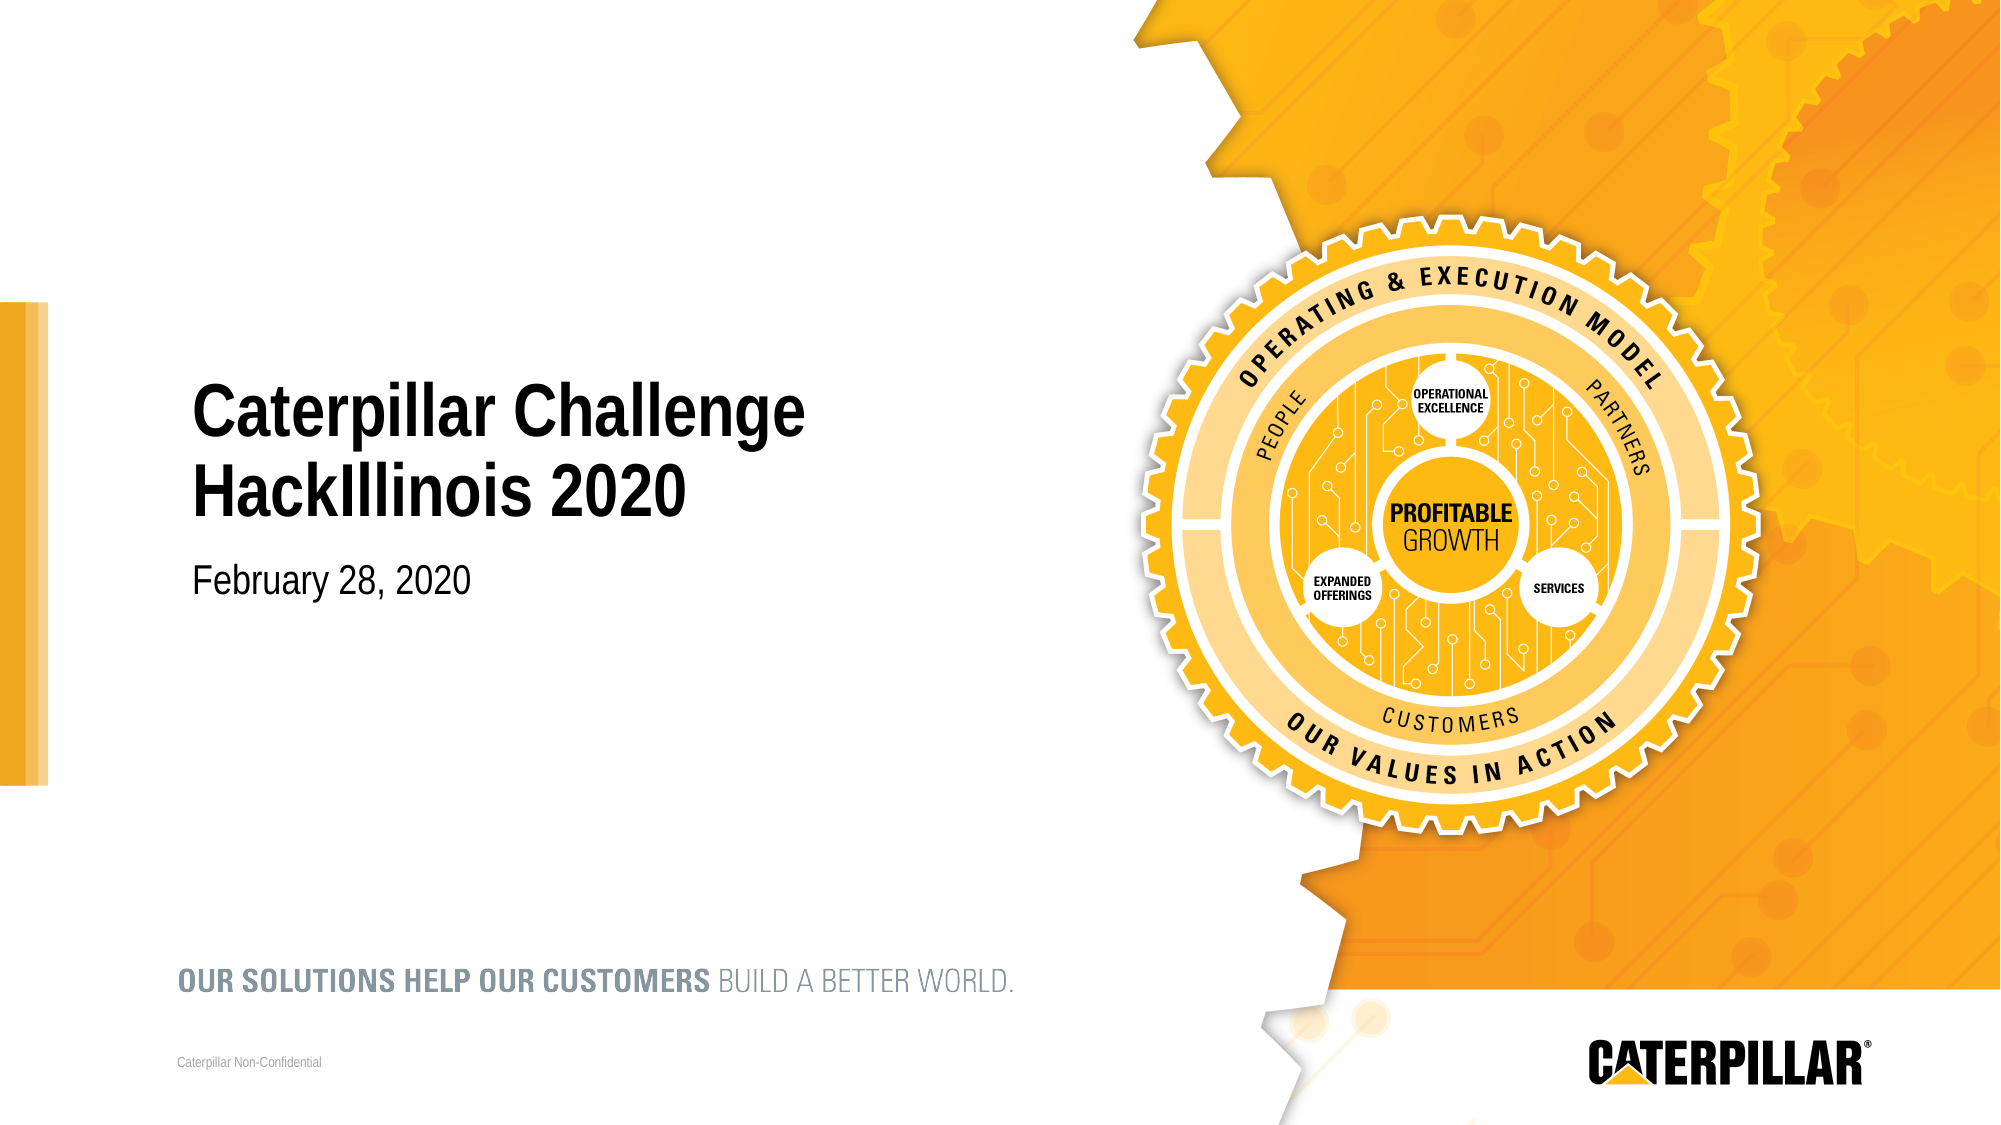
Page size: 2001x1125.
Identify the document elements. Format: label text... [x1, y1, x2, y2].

subtitle February 28, 2020 [177, 495, 1047, 580]
title Caterpillar Challenge HackIllinois 2020 [177, 363, 1148, 449]
picture [4, 0, 2001, 1125]
